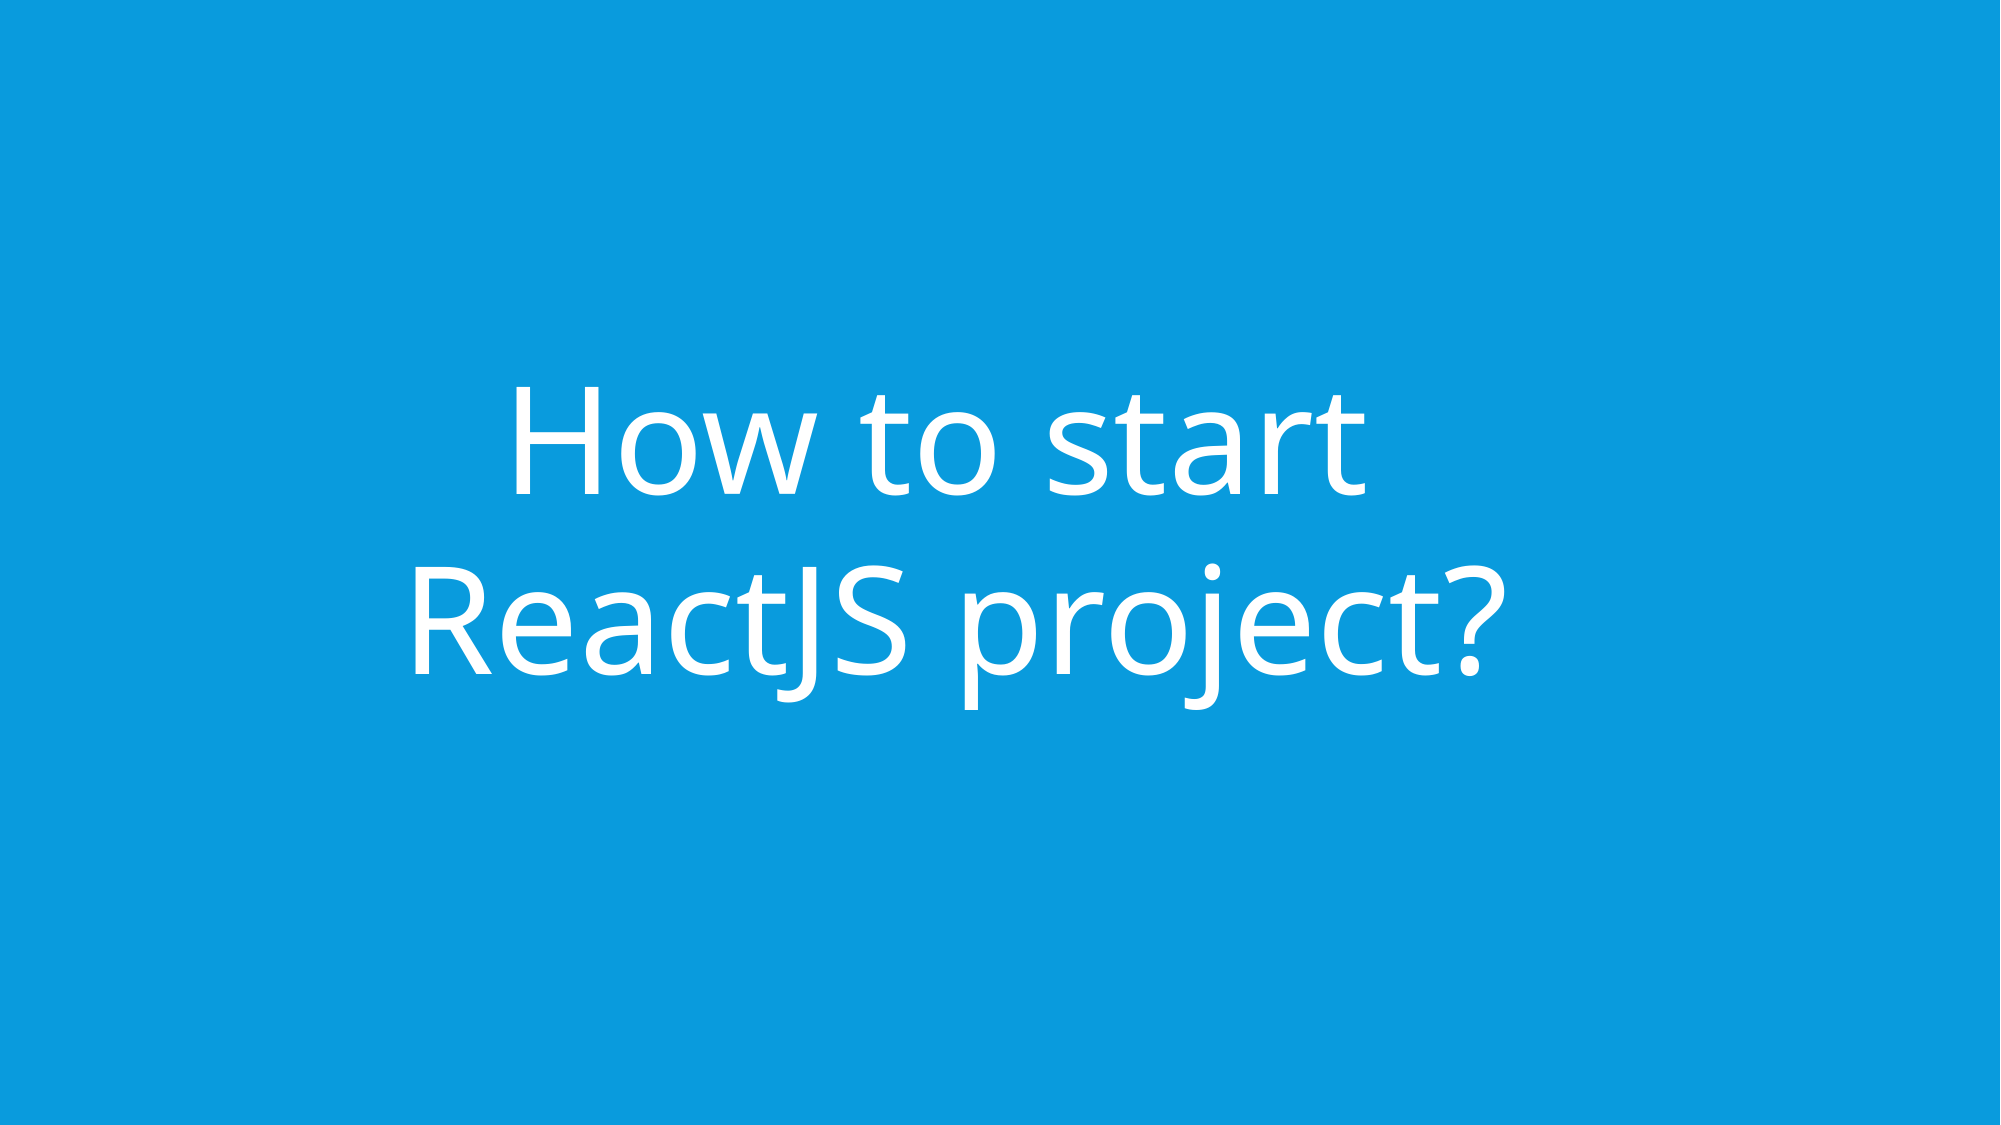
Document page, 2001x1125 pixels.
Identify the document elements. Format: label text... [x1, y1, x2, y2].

text_box How to start ReactJS project? [386, 337, 1524, 712]
